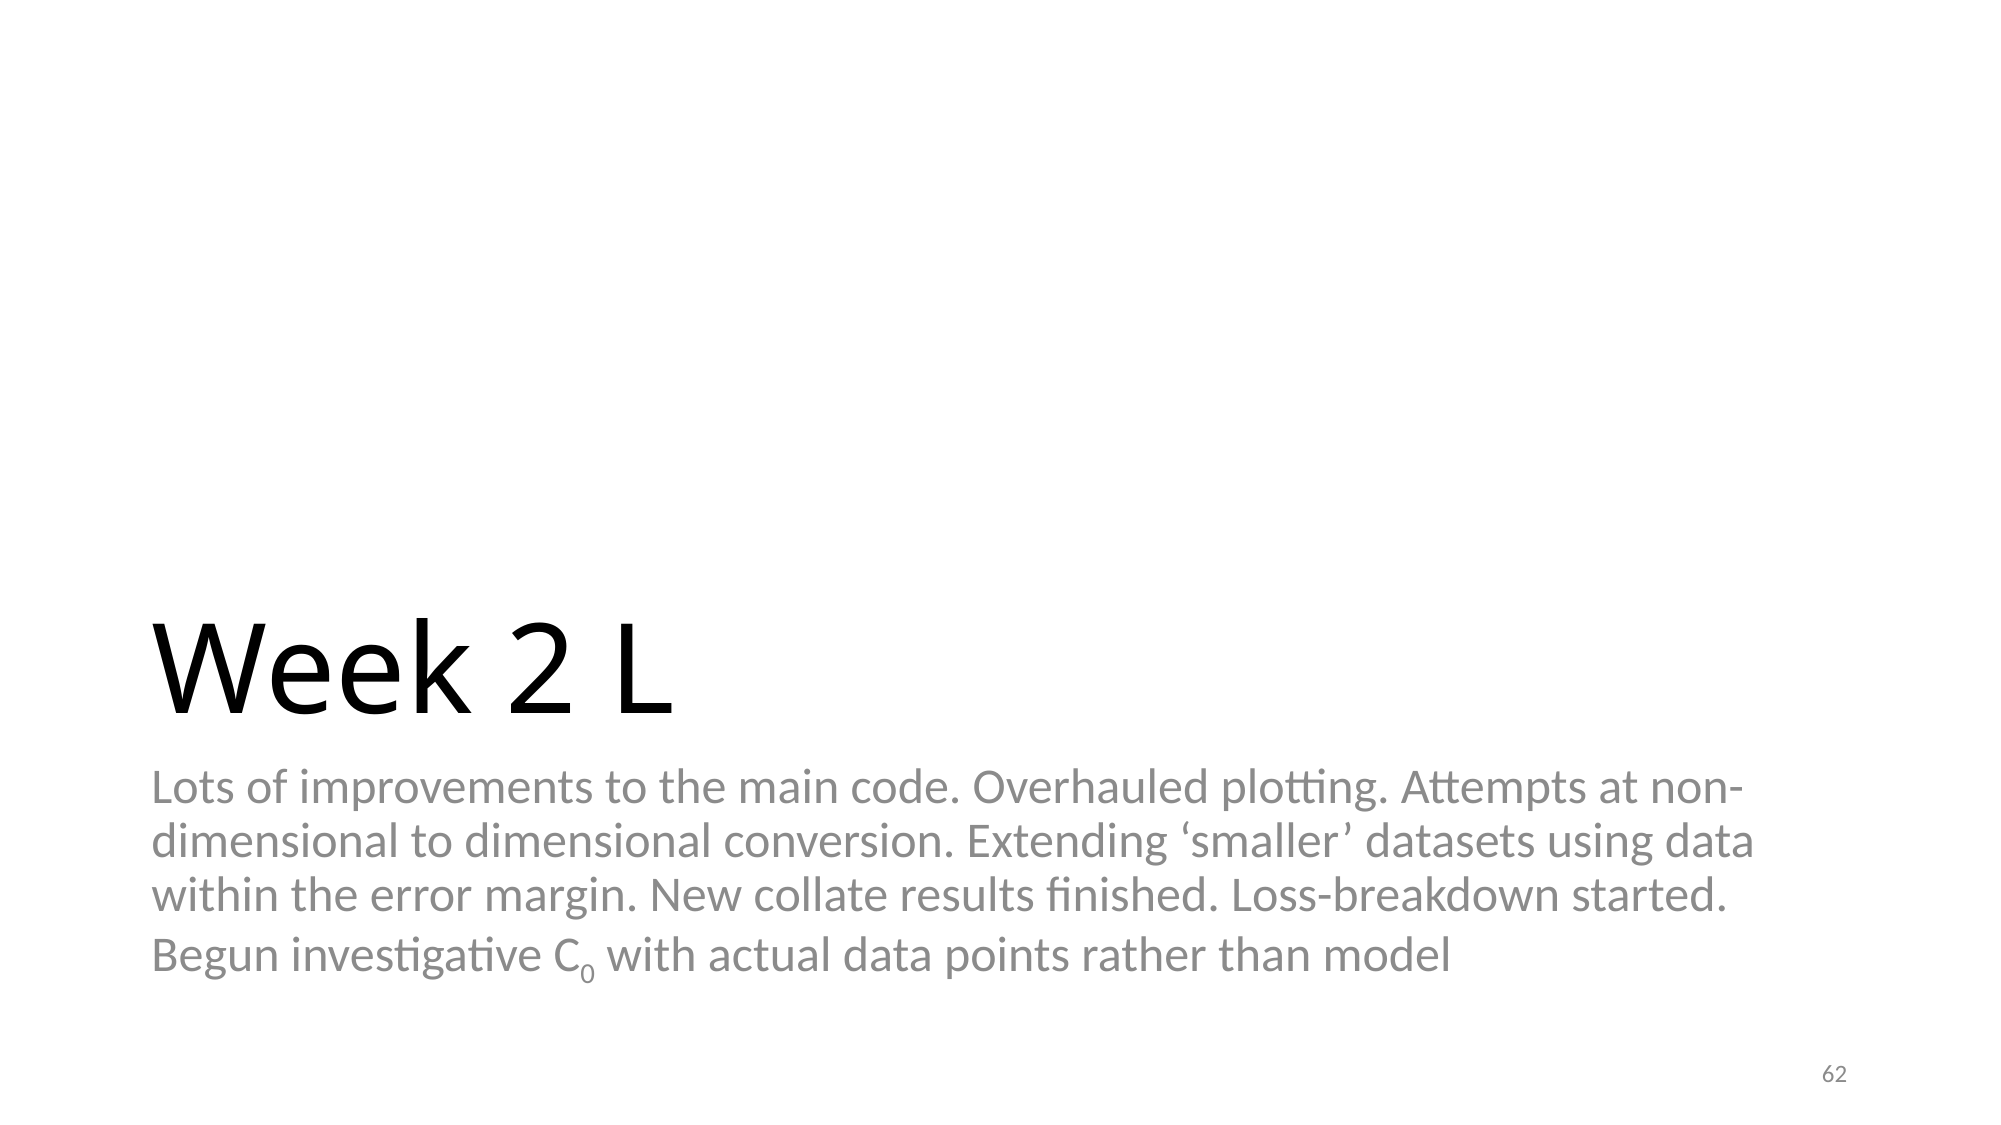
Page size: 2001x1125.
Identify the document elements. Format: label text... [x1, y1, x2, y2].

title Week 2 L [136, 280, 1862, 749]
slide_number 62 [1412, 1042, 1863, 1103]
list Lots of improvements to the main code. Overhauled plotting. Attempts at non-dimensional to dimensional conversion. Extending ‘smaller’ datasets using data within the error margin. New collate results finished. Loss-breakdown started. Begun investigative C0 with actual data points rather than model [136, 752, 1862, 999]
